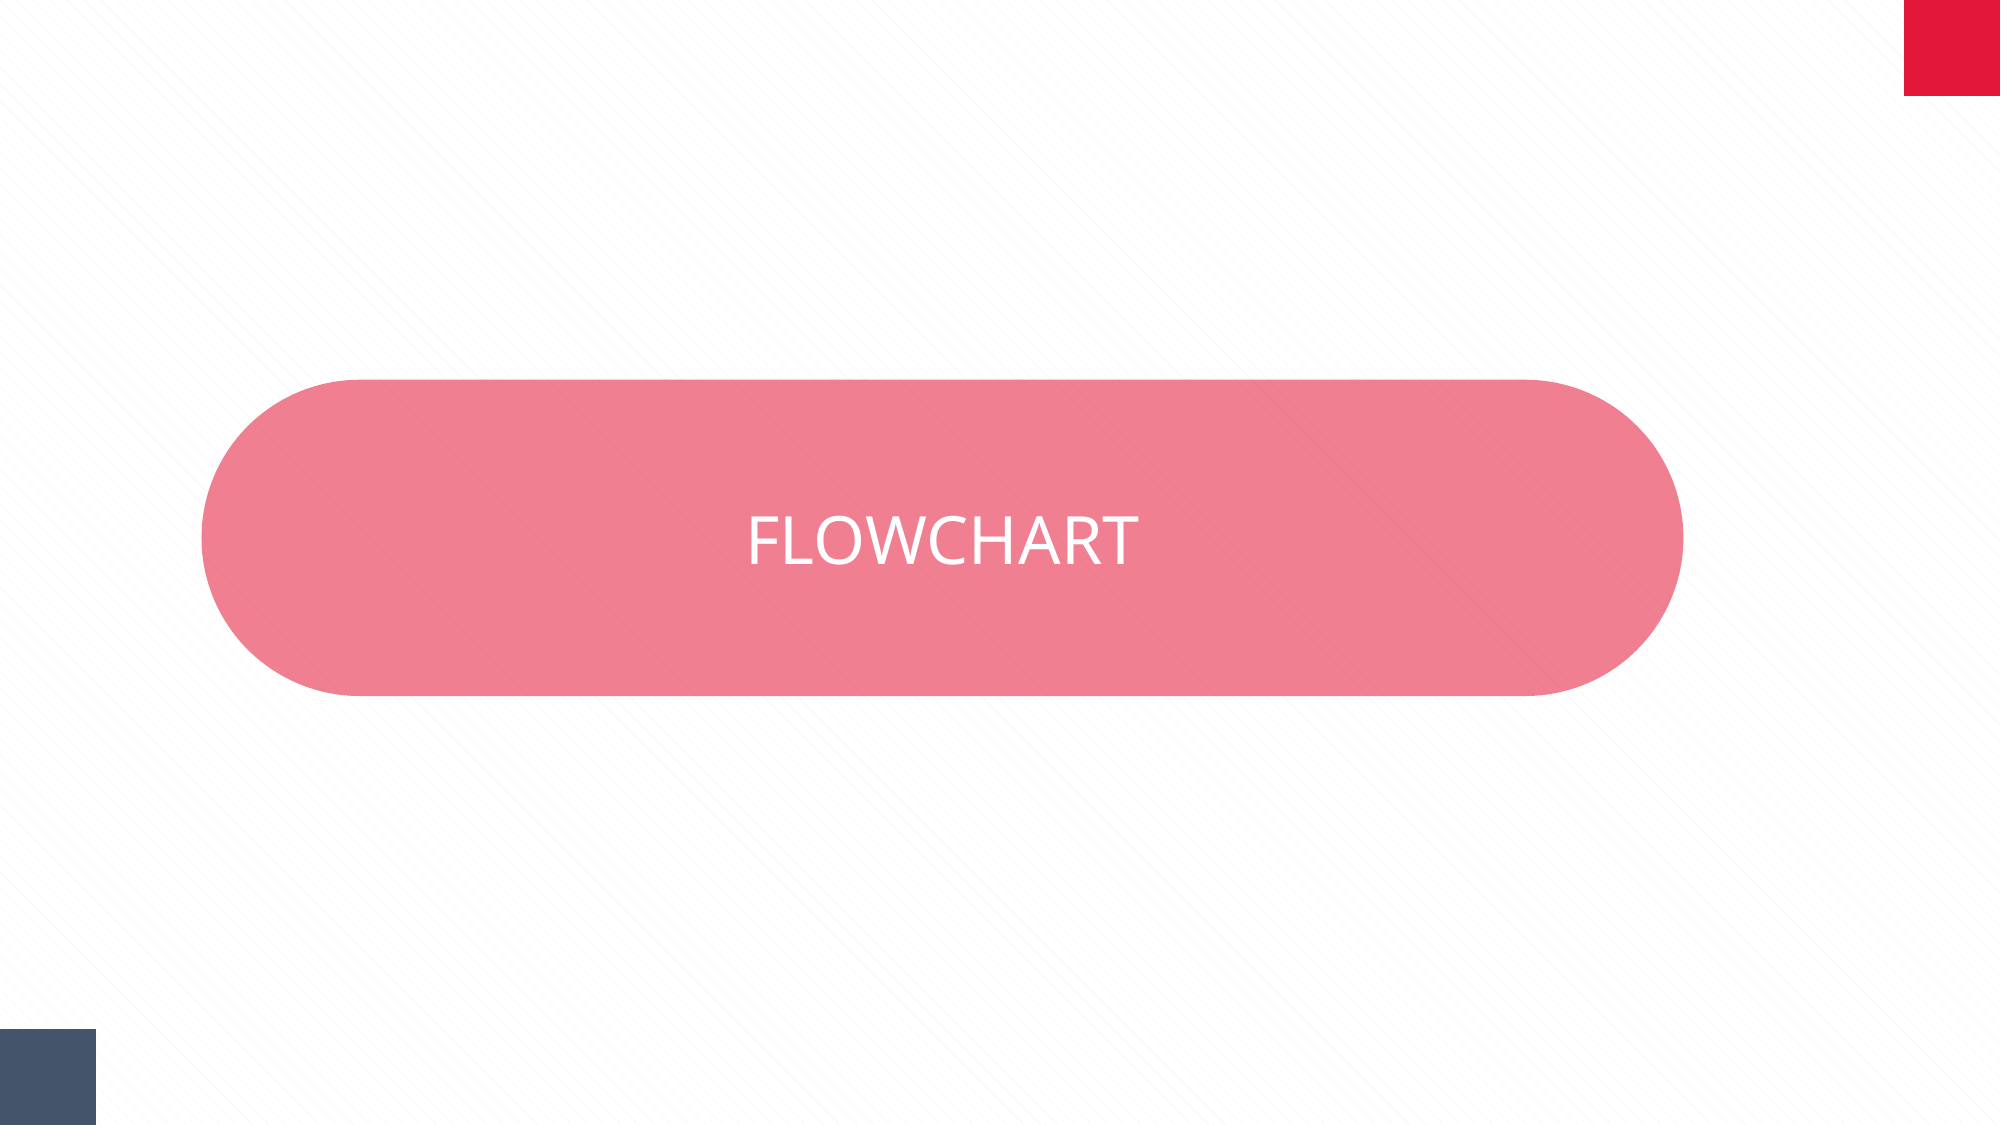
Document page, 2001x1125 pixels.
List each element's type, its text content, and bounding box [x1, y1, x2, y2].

text_box [1903, 0, 2000, 97]
text_box [0, 1028, 97, 1125]
text_box FLOWCHART [200, 378, 1685, 698]
